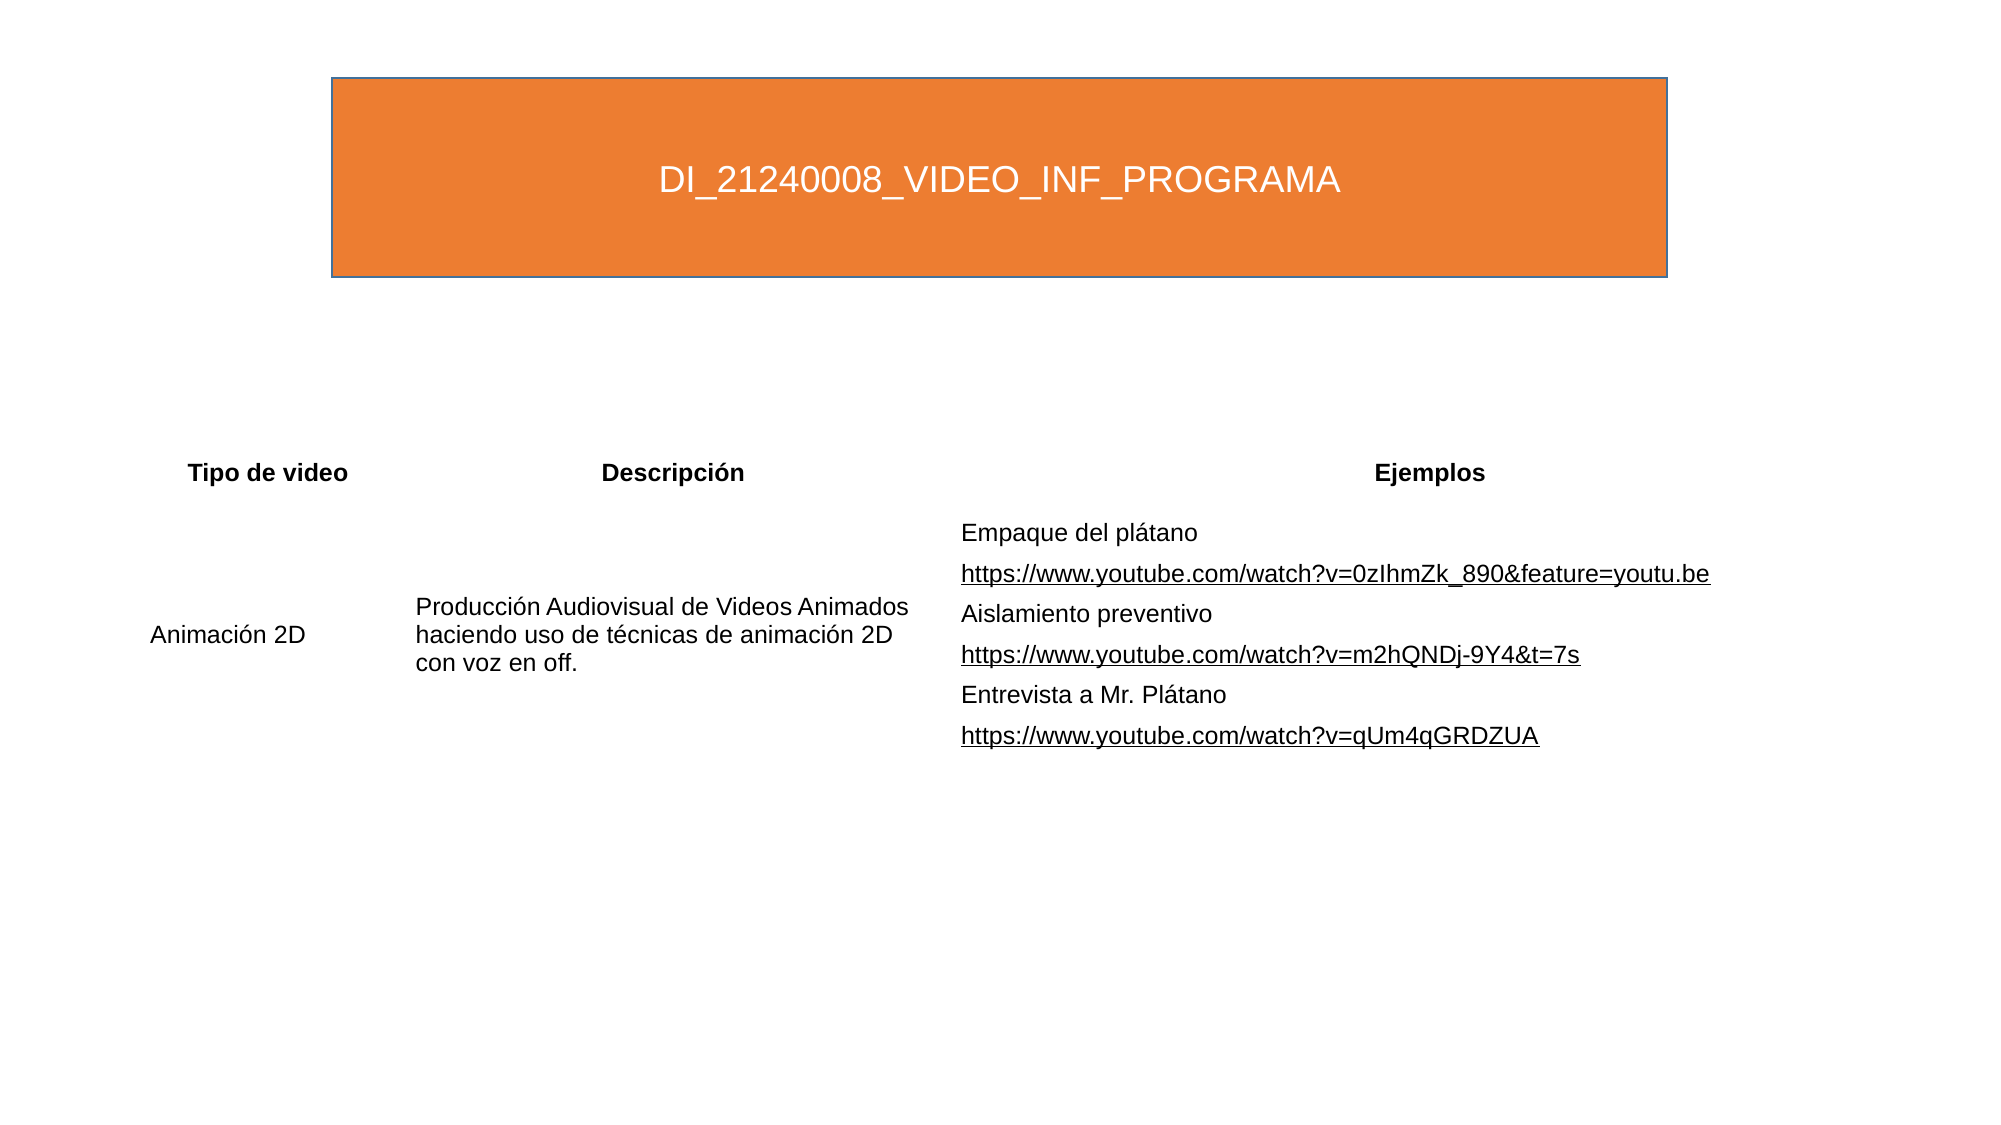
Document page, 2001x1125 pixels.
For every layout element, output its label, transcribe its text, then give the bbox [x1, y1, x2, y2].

text_box DI_21240008_VIDEO_INF_PROGRAMA [332, 78, 1668, 277]
table_header Tipo de video [135, 451, 401, 512]
table_cell Empaque del plátano https://www.youtube.com/watch?v=0zIhmZk_890&feature=youtu.be Aislamiento preventivo https://www.youtube.com/watch?v=m2hQNDj-9Y4&t=7s Entrevista a Mr. Plátano https://www.youtube.com/watch?v=qUm4qGRDZUA [946, 512, 1915, 757]
table_cell Animación 2D [135, 512, 401, 757]
table_header Ejemplos [946, 451, 1915, 512]
table_header Descripción [401, 451, 946, 512]
table_cell Producción Audiovisual de Videos Animados haciendo uso de técnicas de animación 2D con voz en off. [401, 512, 946, 757]
